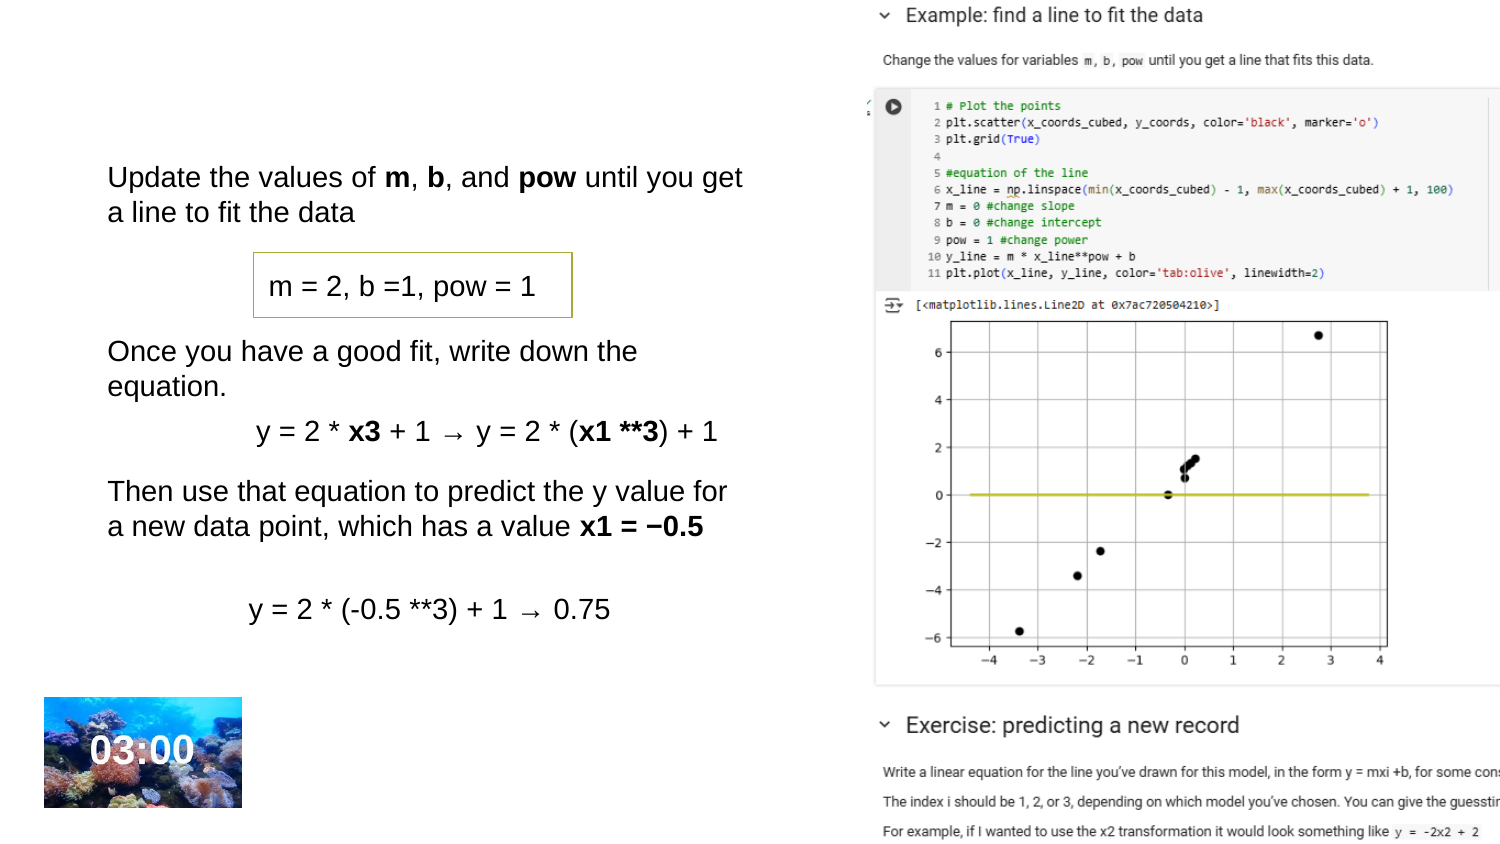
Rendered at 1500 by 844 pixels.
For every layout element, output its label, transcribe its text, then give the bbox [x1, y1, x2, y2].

text_box Update the values of m, b, and pow until you get a line to fit the data Once you have a good fit, write down the equation. Then use that equation to predict the y value for a new data point, which has a value x1 = −0.5 [92, 142, 769, 663]
picture [44, 697, 242, 809]
text_box y = 2 * x3 + 1 → y = 2 * (x1 **3) + 1 [241, 397, 767, 463]
picture [867, 0, 1500, 844]
text_box m = 2, b =1, pow = 1 [253, 252, 573, 318]
text_box y = 2 * (-0.5 **3) + 1 → 0.75 [233, 574, 759, 640]
